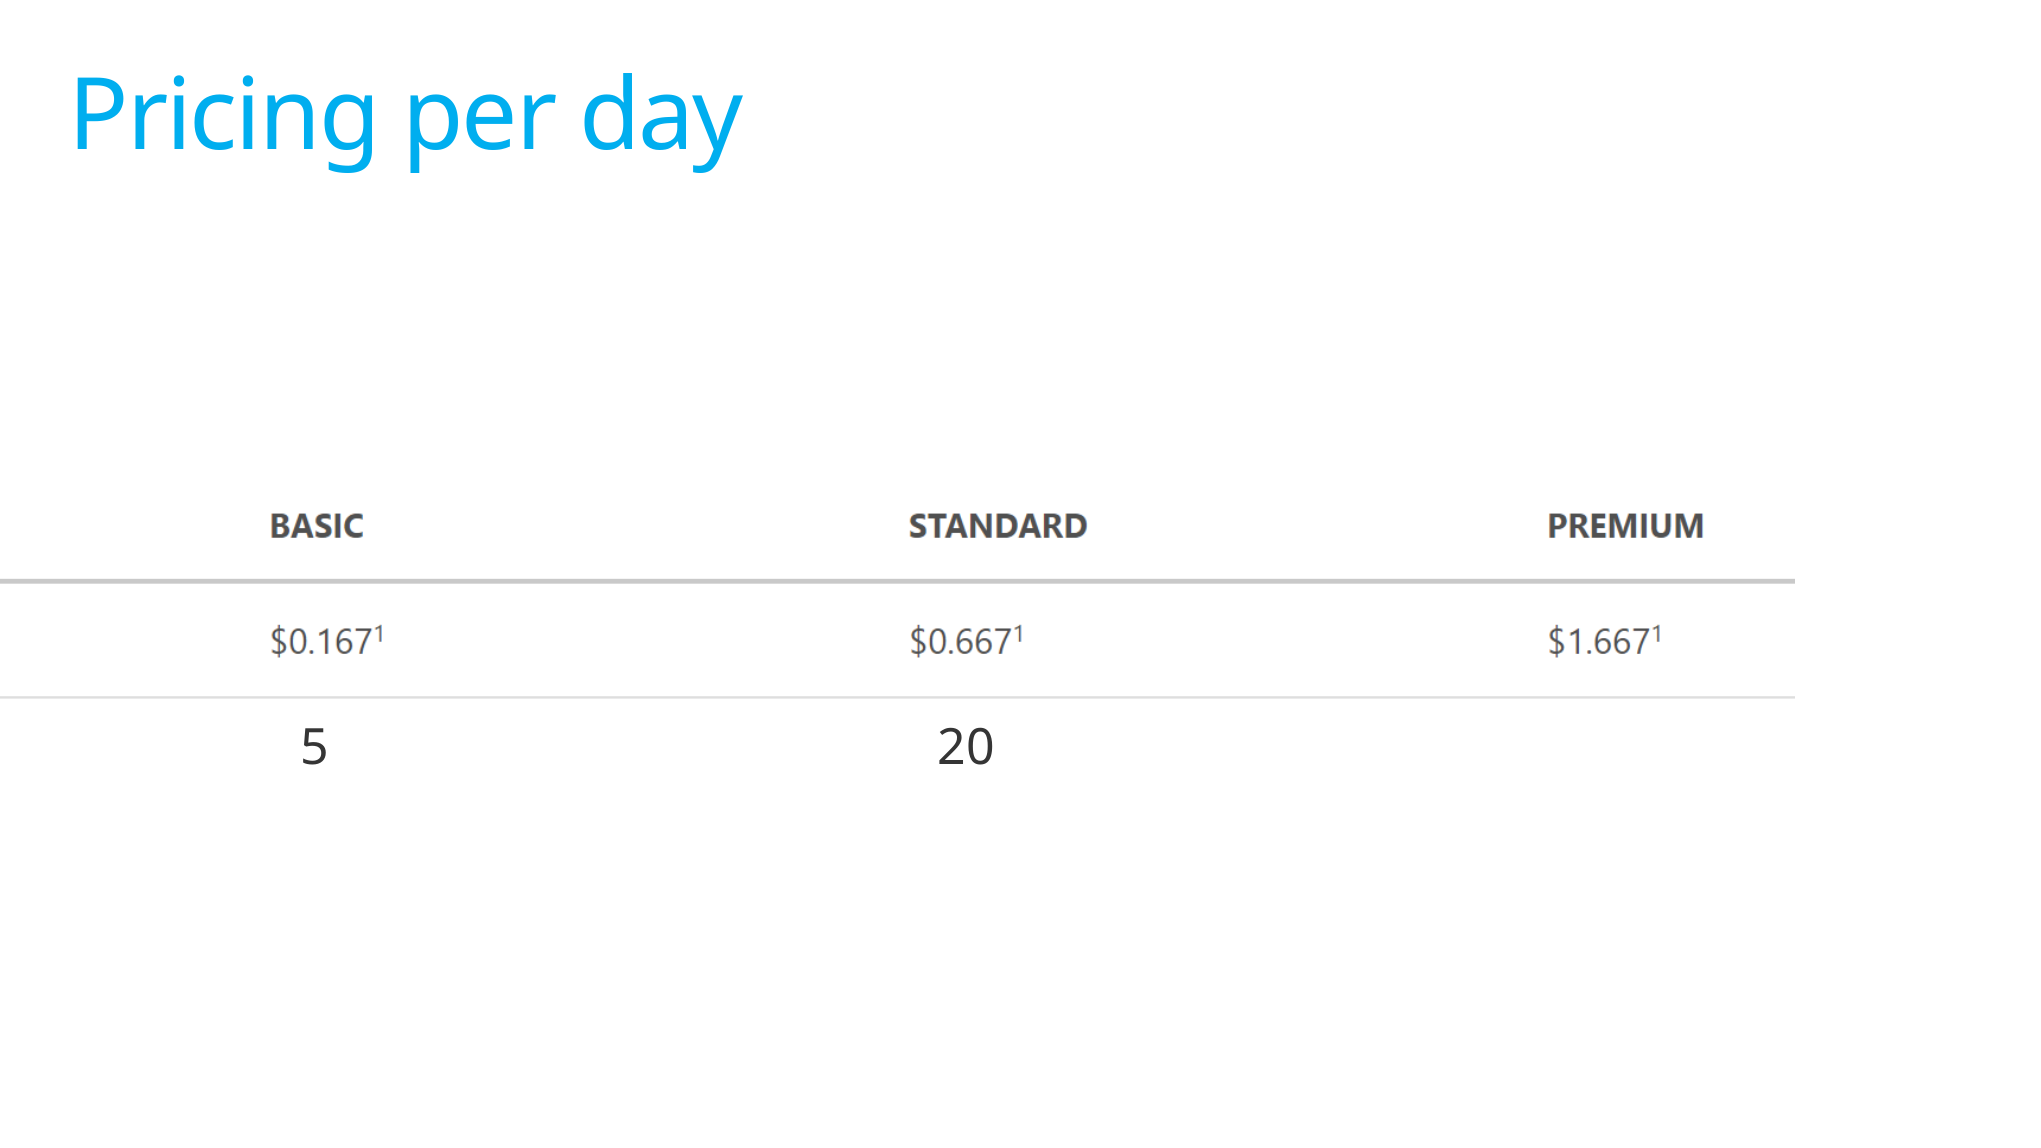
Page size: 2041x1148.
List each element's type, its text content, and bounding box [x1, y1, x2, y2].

title Pricing per day [45, 48, 1996, 199]
text_box 20 [907, 712, 1058, 800]
text_box 5 [270, 712, 345, 800]
picture [0, 475, 1796, 712]
